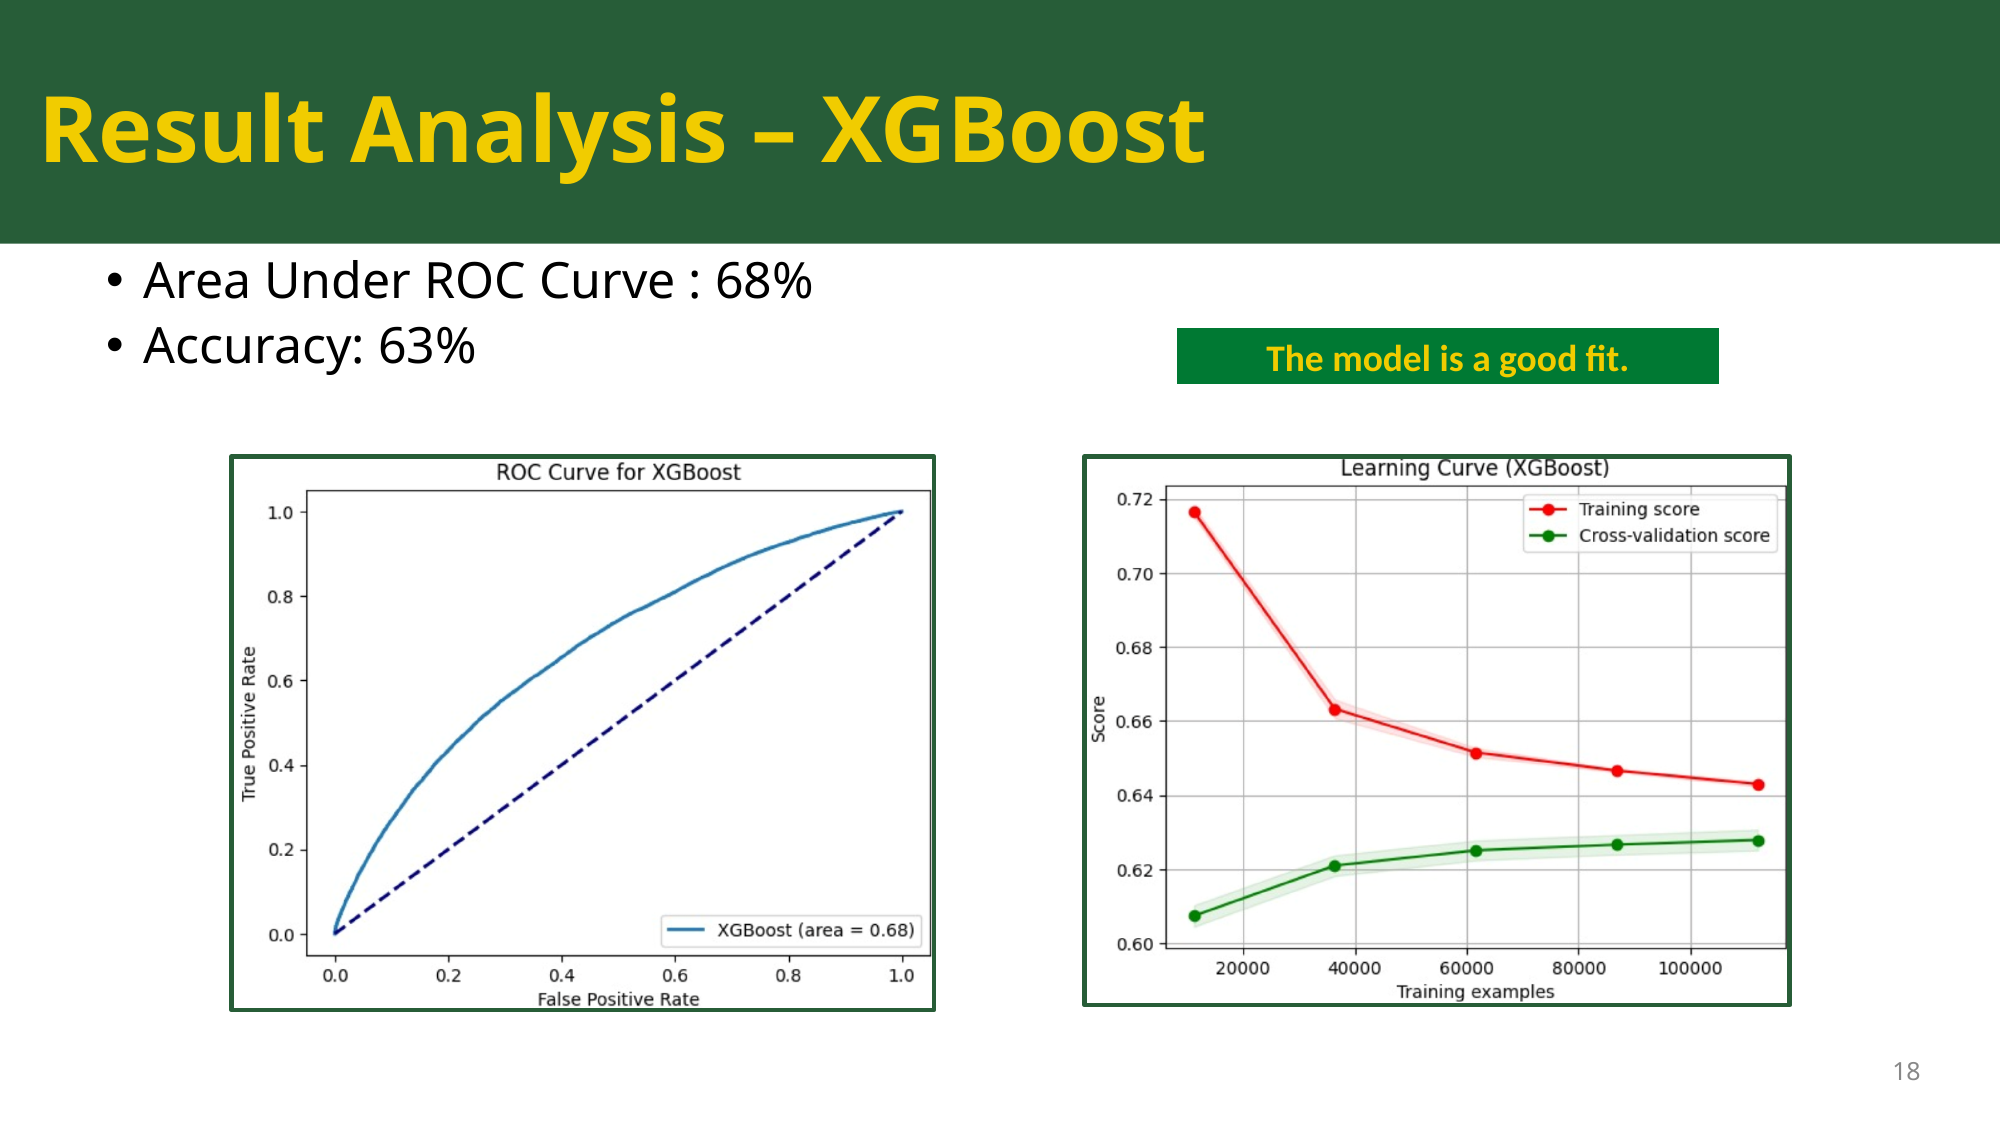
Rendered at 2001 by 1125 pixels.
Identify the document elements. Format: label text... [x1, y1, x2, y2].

picture [233, 458, 932, 1008]
list Area Under ROC Curve : 68% Accuracy: 63% [16, 248, 1888, 447]
slide_number 18 [1448, 1042, 1936, 1103]
text_box The model is a good fit. [1175, 326, 1721, 386]
picture [1086, 458, 1788, 1003]
title Result Analysis – XGBoost [38, 83, 1962, 209]
